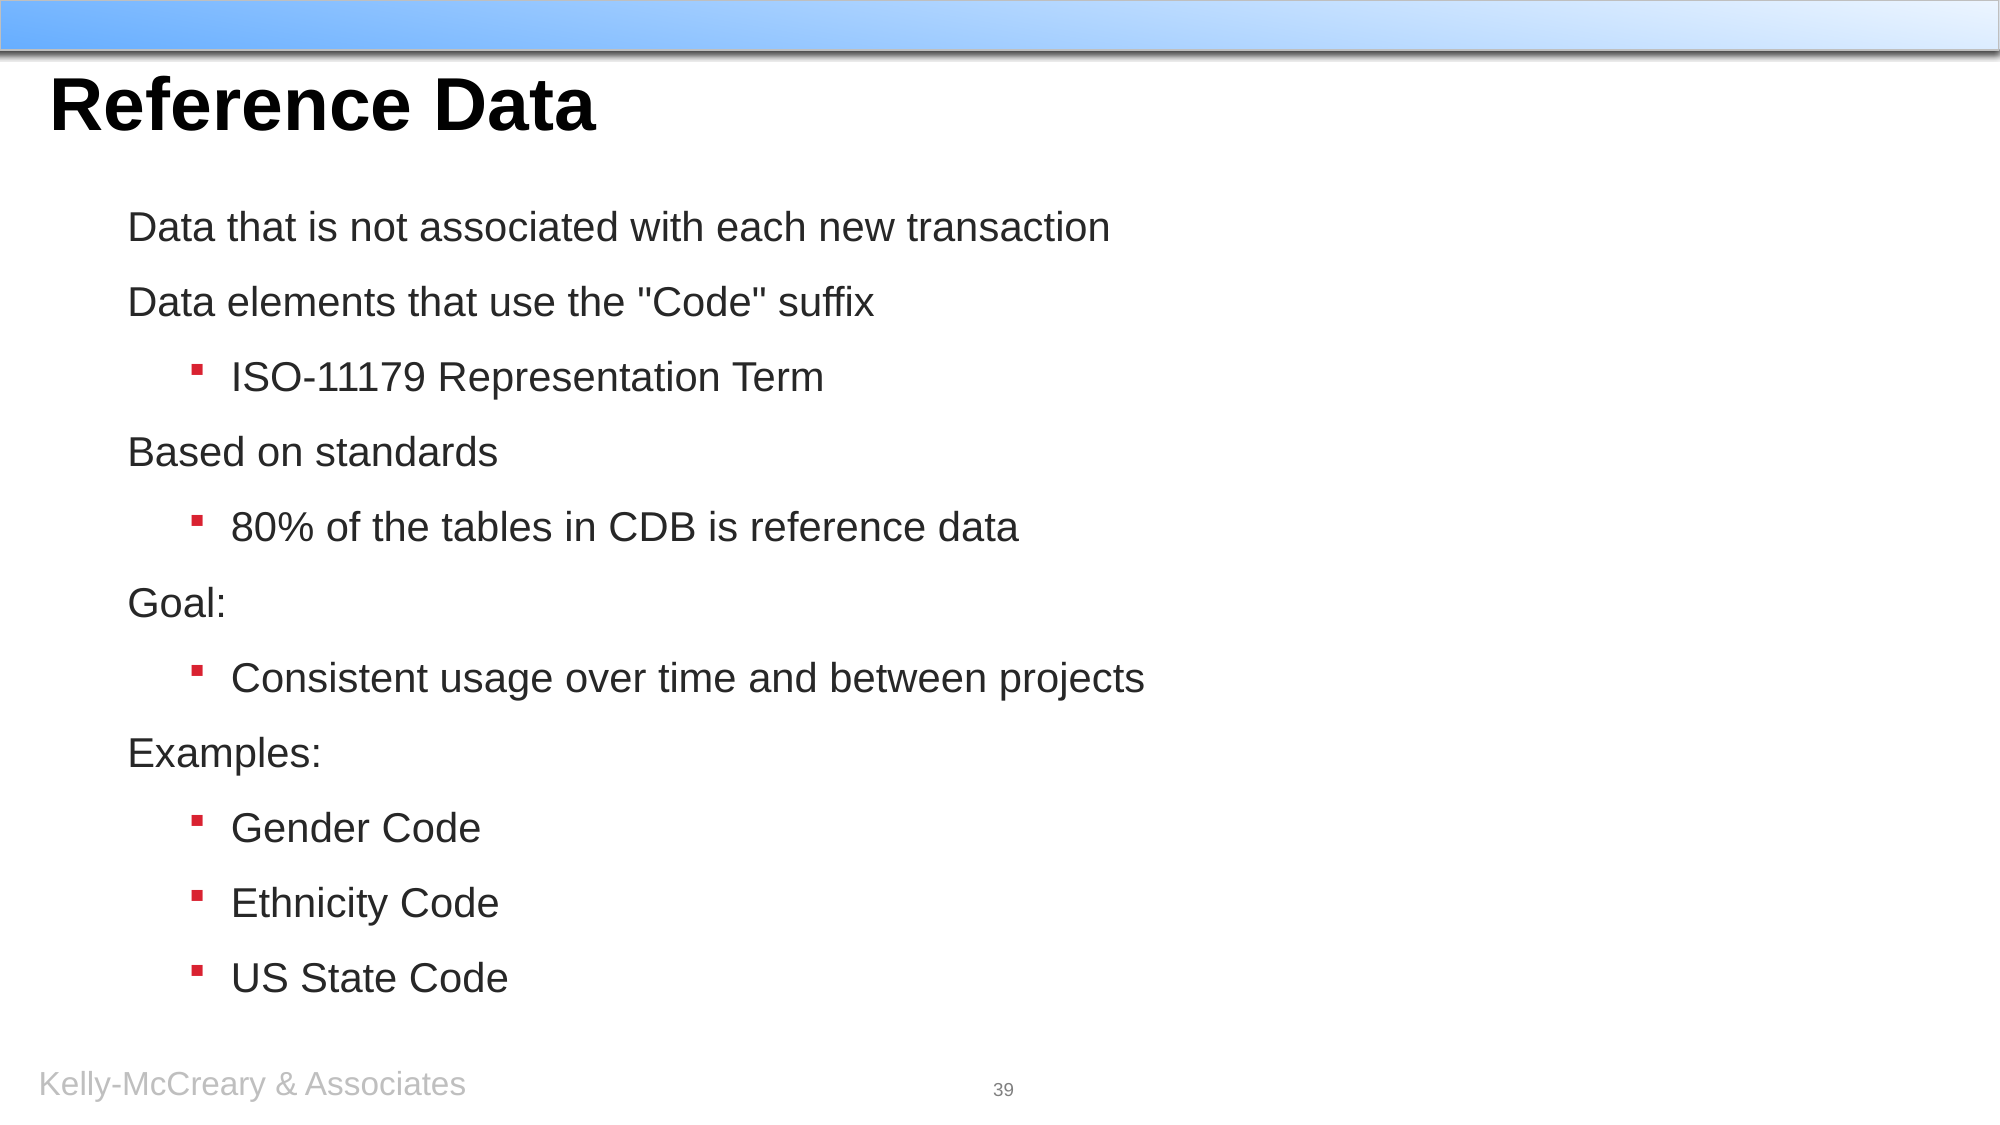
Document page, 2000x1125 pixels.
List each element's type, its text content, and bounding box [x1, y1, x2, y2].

list Data that is not associated with each new transaction Data elements that use the "Code" suffix ISO-11179 Representation Term Based on standards 80% of the tables in CDB is reference data Goal: Consistent usage over time and between projects Examples: Gender Code Ethnicity Code US State Code [112, 200, 1931, 1053]
title Reference Data [49, 62, 1621, 159]
